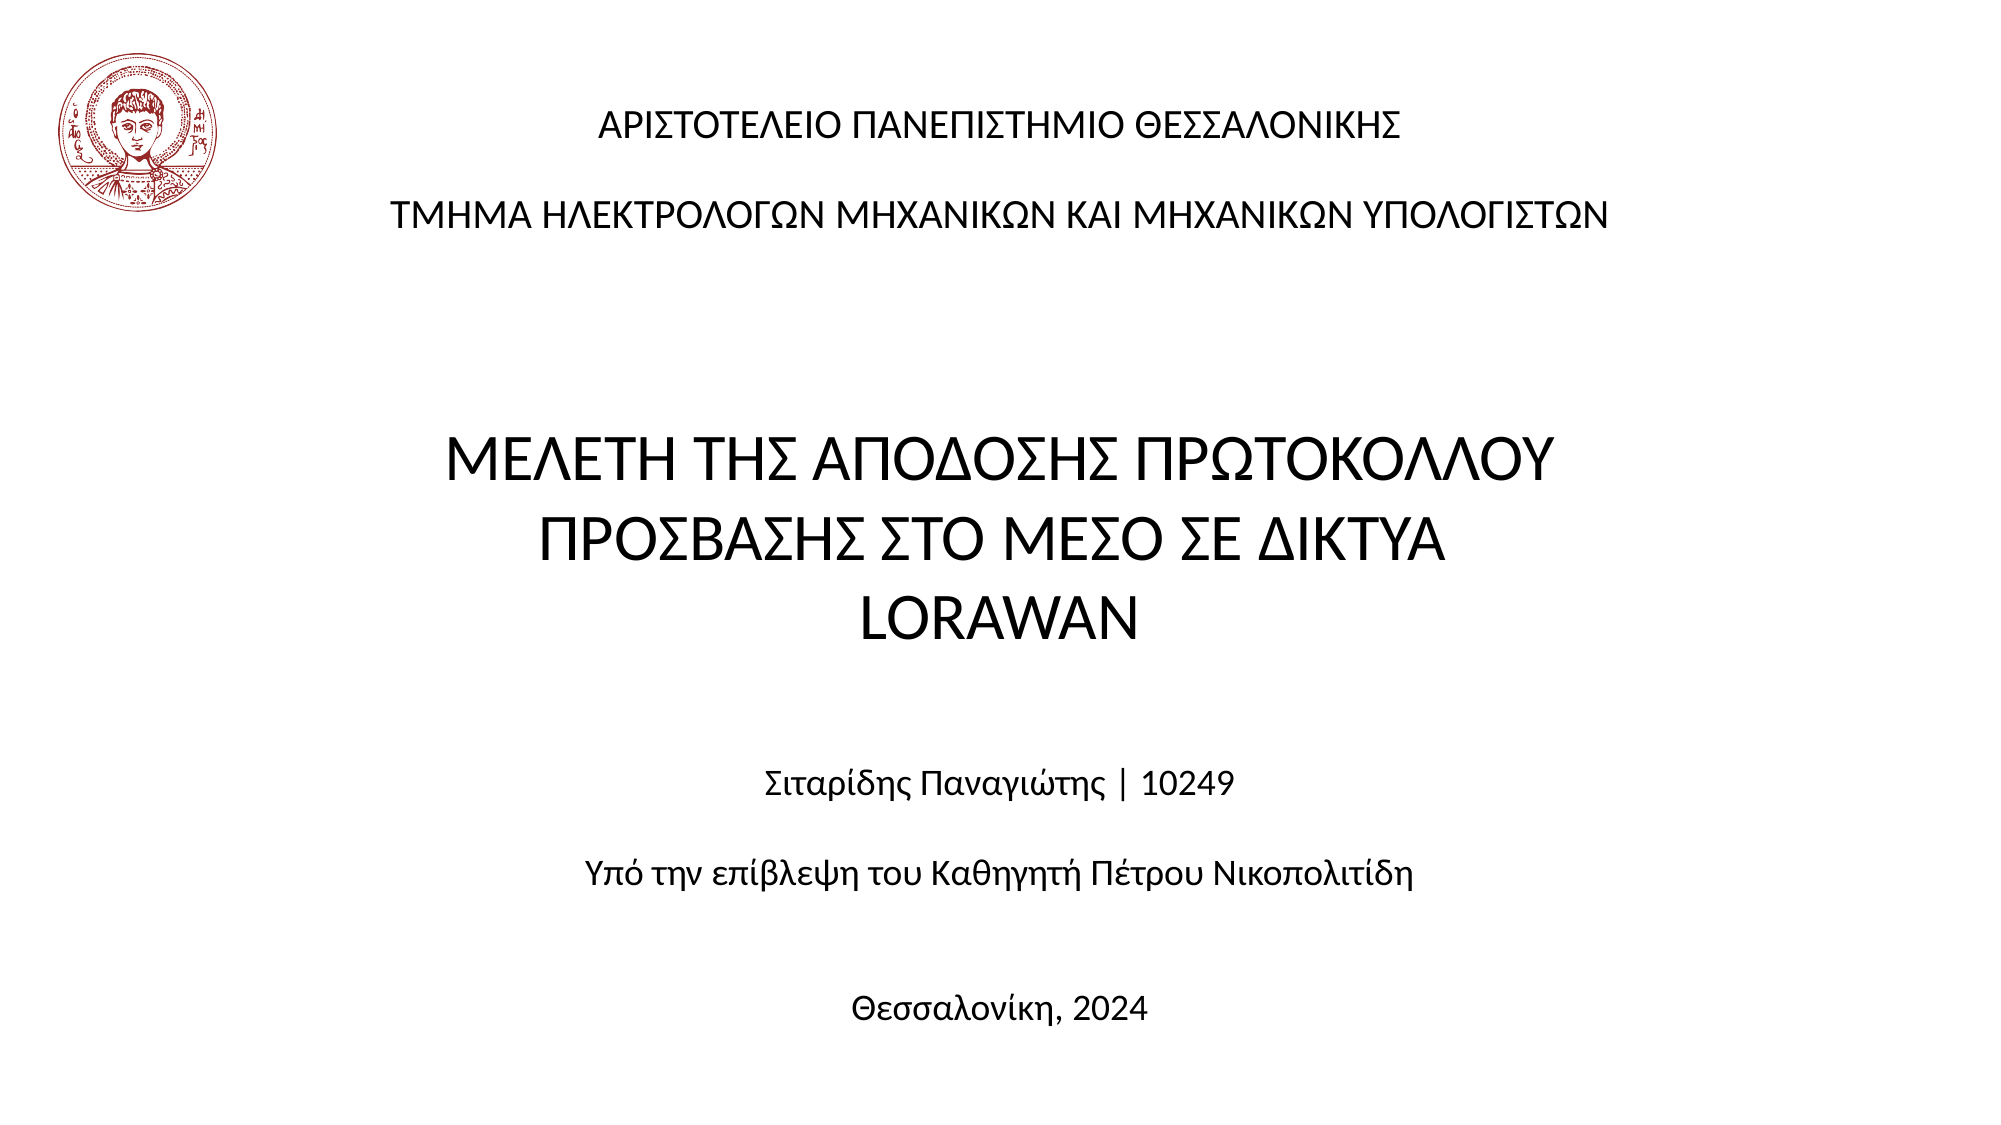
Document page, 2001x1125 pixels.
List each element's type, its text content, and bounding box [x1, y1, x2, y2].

text_box Σιταρίδης Παναγιώτης | 10249 Υπό την επίβλεψη του Καθηγητή Πέτρου Νικοπολιτίδη Θεσσαλονίκη, 2024 [570, 750, 1430, 1035]
title ΑΡΙΣΤΟΤΕΛΕΙΟ ΠΑΝΕΠΙΣΤΗΜΙΟ ΘΕΣΣΑΛΟΝΙΚΗΣ ΤΜΗΜΑ ΗΛΕΚΤΡΟΛΟΓΩΝ ΜΗΧΑΝΙΚΩΝ ΚΑΙ ΜΗΧΑΝΙΚΩΝ ΥΠΟΛΟΓΙΣΤΩΝ [249, 86, 1750, 245]
picture [58, 53, 217, 212]
text_box ΜΕΛΕΤΗ ΤΗΣ ΑΠΟΔΟΣΗΣ ΠΡΩΤΟΚΟΛΛΟΥ ΠΡΟΣΒΑΣΗΣ ΣΤΟ ΜΕΣΟ ΣΕ ΔΙΚΤΥΑ LORAWAN [262, 406, 1738, 661]
